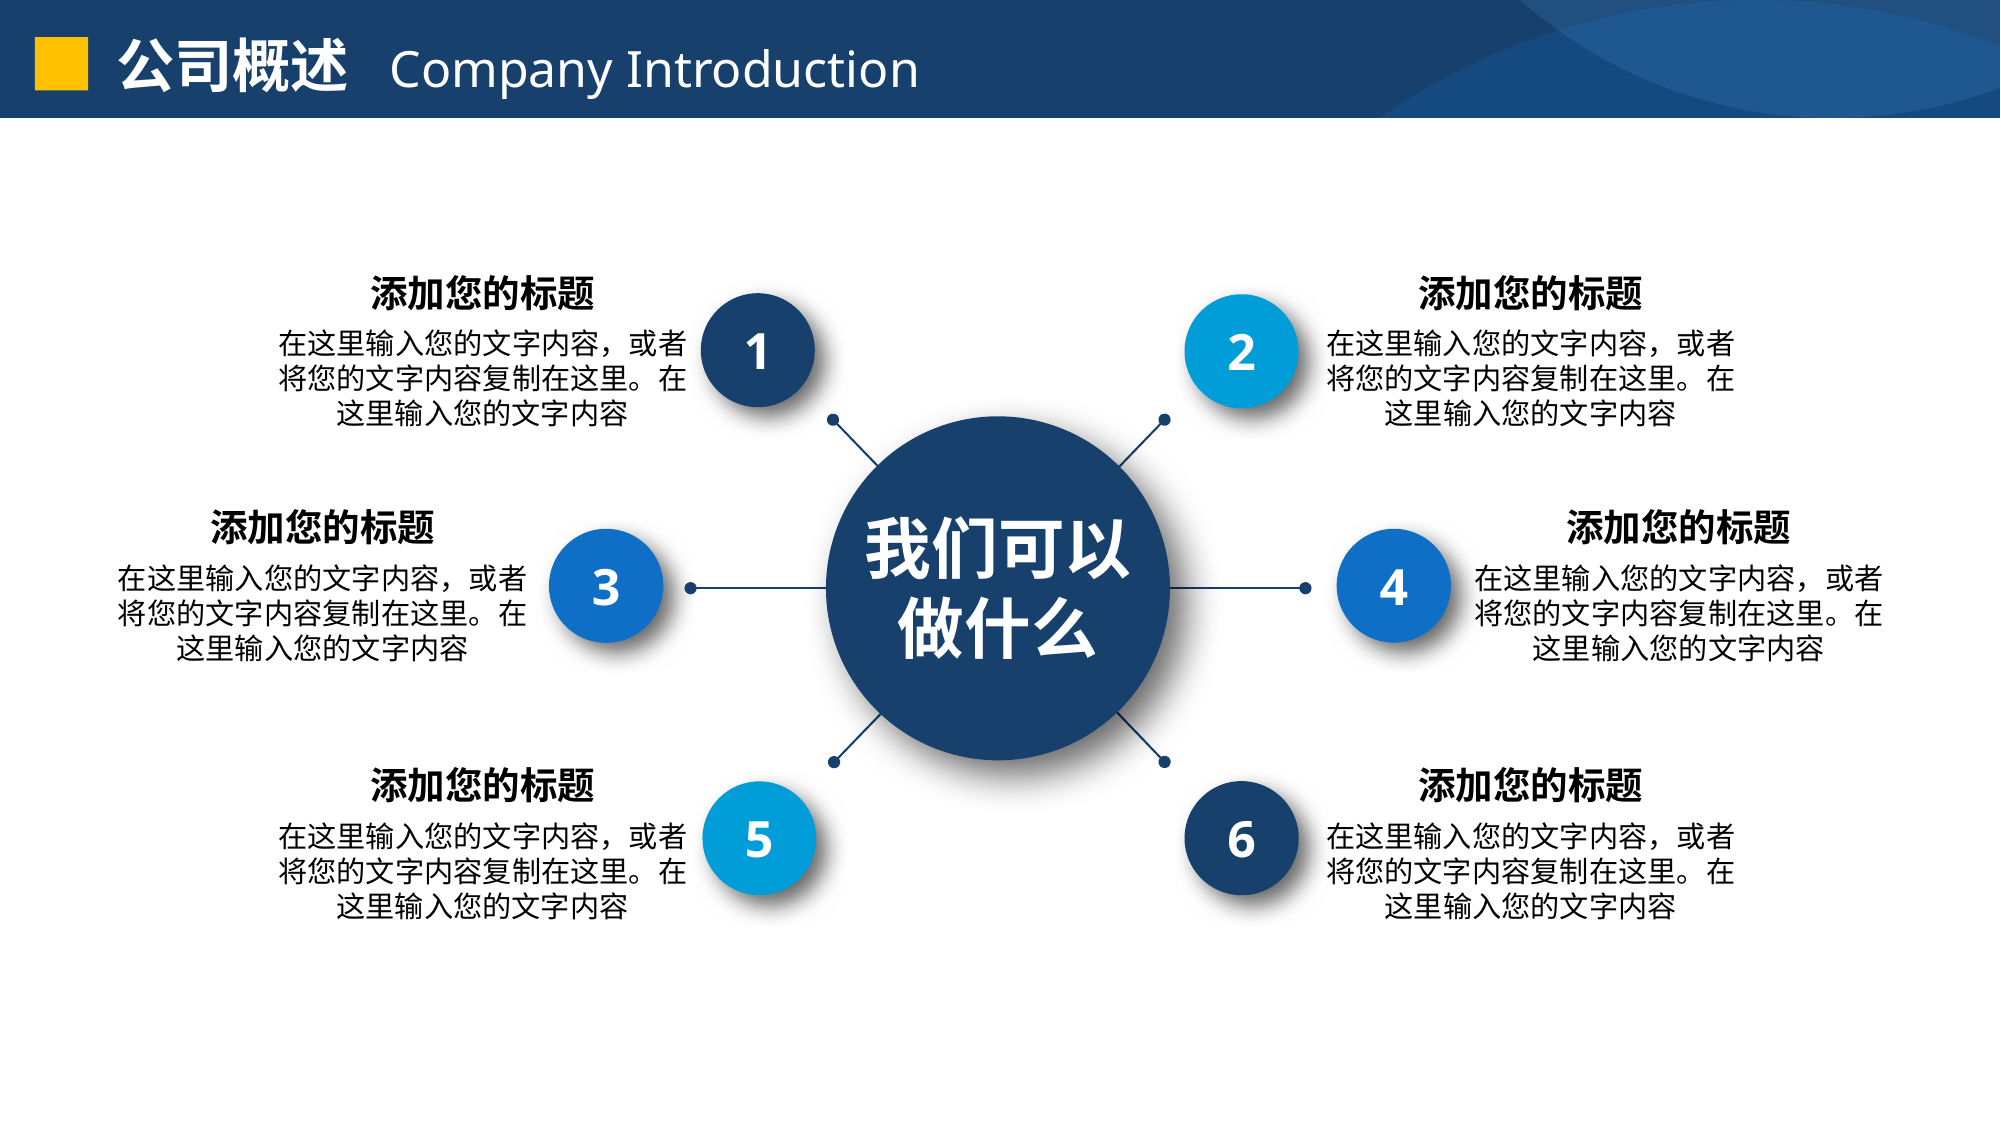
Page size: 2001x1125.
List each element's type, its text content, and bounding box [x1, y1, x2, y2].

text_box 在这里输入您的文字内容，或者将您的文字内容复制在这里。在这里输入您的文字内容 [256, 810, 710, 931]
text_box [1147, 503, 1170, 588]
text_box 添加您的标题 [1347, 754, 1714, 815]
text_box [1085, 679, 1165, 762]
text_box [1085, 419, 1165, 503]
text_box [1184, 294, 1299, 409]
text_box [825, 503, 849, 588]
text_box 在这里输入您的文字内容，或者将您的文字内容复制在这里。在这里输入您的文字内容 [256, 318, 710, 438]
text_box 添加您的标题 [1495, 497, 1862, 557]
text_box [834, 679, 914, 763]
text_box 在这里输入您的文字内容，或者将您的文字内容复制在这里。在这里输入您的文字内容 [1452, 552, 1906, 673]
text_box 添加您的标题 [1347, 262, 1714, 322]
text_box [1184, 781, 1299, 896]
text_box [833, 419, 913, 503]
text_box [825, 589, 1170, 761]
text_box [1336, 528, 1451, 643]
text_box 6 [1210, 800, 1273, 876]
text_box 1 [727, 312, 789, 387]
text_box [913, 416, 1085, 499]
text_box 在这里输入您的文字内容，或者将您的文字内容复制在这里。在这里输入您的文字内容 [1304, 318, 1758, 438]
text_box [0, 0, 2000, 119]
text_box 在这里输入您的文字内容，或者将您的文字内容复制在这里。在这里输入您的文字内容 [1304, 810, 1758, 931]
text_box [550, 528, 664, 643]
text_box 添加您的标题 [299, 754, 666, 815]
text_box [710, 781, 817, 896]
text_box 5 [728, 800, 791, 876]
text_box 我们可以 做什么 [849, 499, 1147, 675]
text_box 添加您的标题 [299, 262, 666, 322]
text_box 4 [1363, 547, 1425, 623]
text_box [710, 293, 815, 408]
text_box 添加您的标题 [139, 497, 506, 557]
text_box 在这里输入您的文字内容，或者将您的文字内容复制在这里。在这里输入您的文字内容 [96, 552, 550, 673]
text_box 2 [1210, 313, 1273, 389]
text_box 3 [575, 547, 637, 623]
